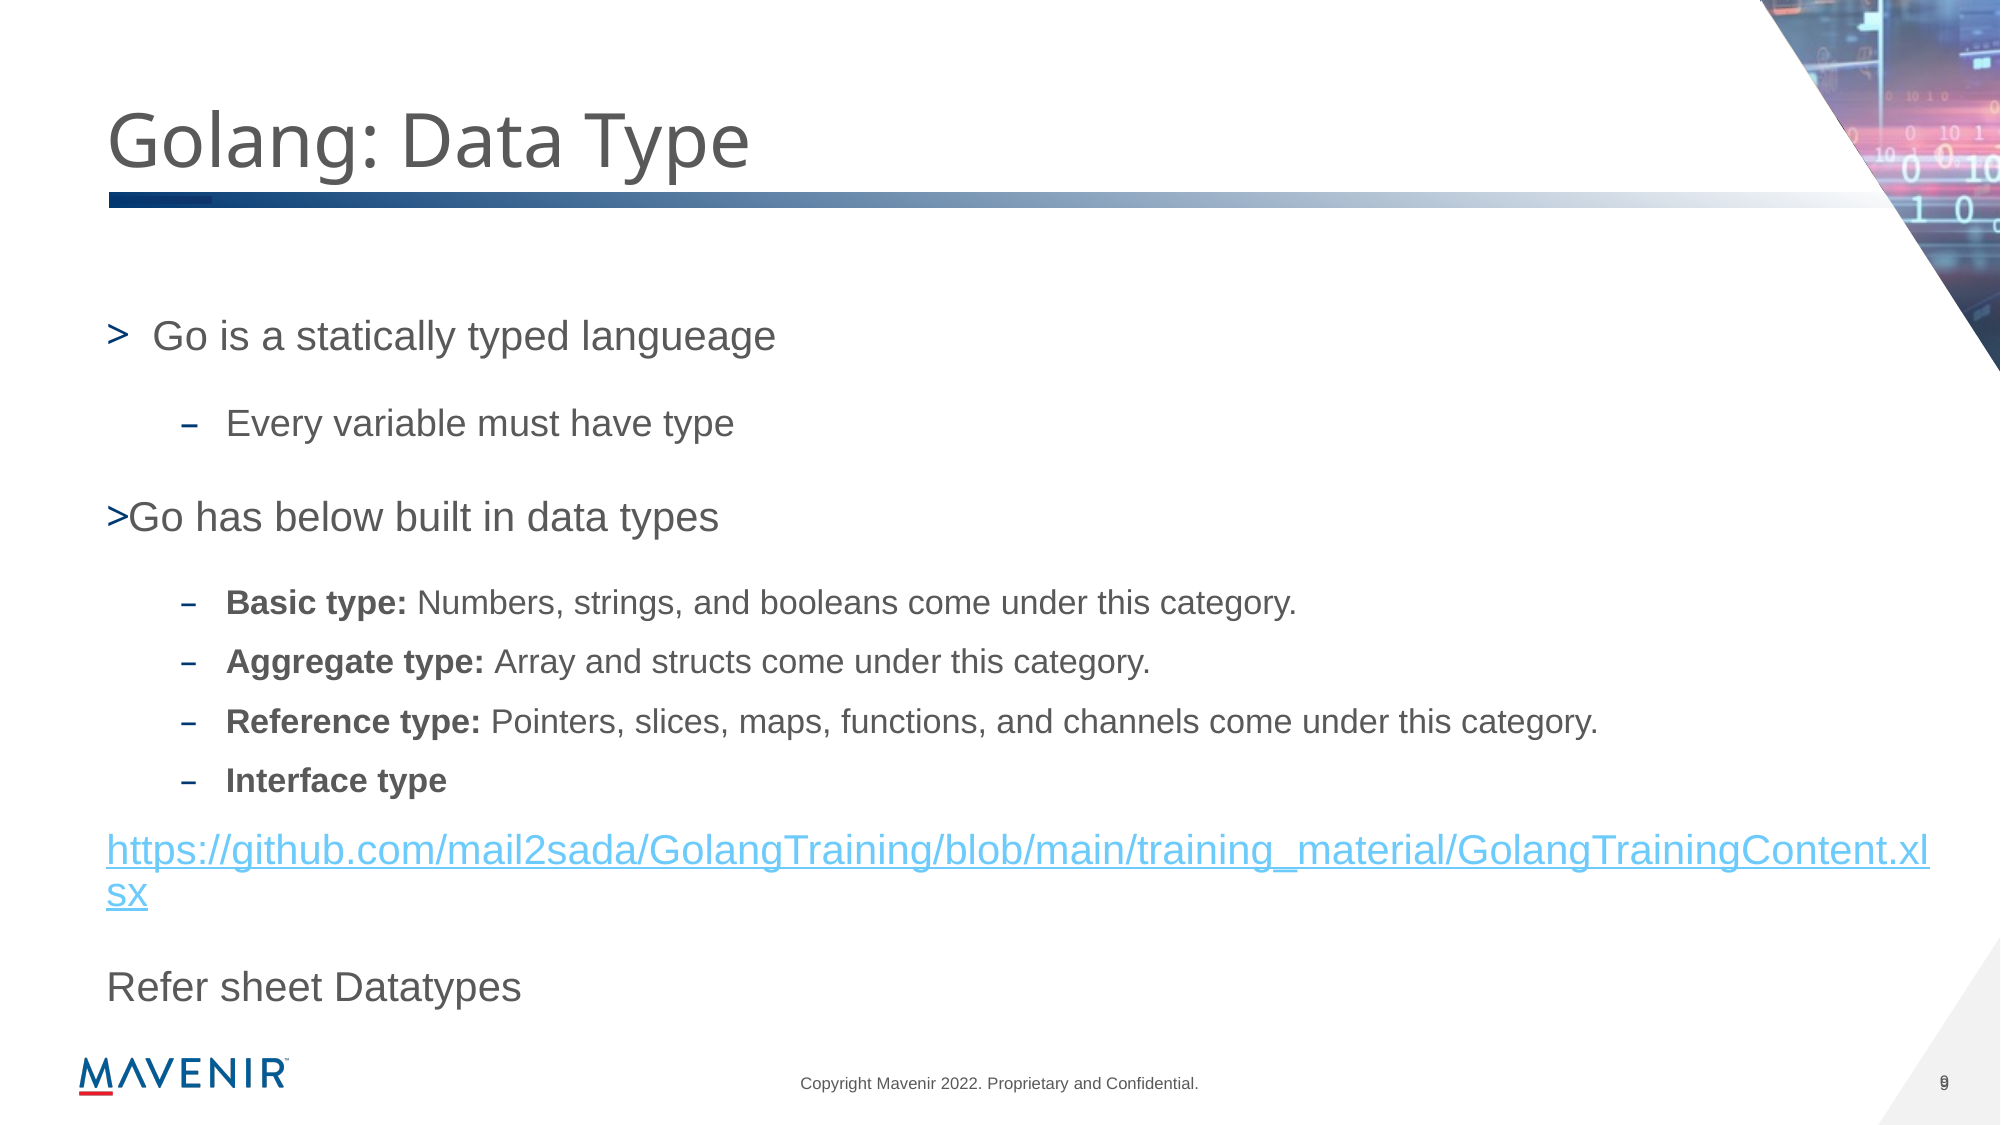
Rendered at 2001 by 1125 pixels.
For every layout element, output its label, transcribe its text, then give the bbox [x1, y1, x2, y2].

text_box [108, 191, 1916, 208]
picture [1760, 0, 2000, 372]
title Golang: Data Type [91, 33, 1951, 184]
picture [73, 1054, 291, 1099]
list Go is a statically typed langueage Every variable must have type Go has below built in data types Basic type: Numbers, strings, and booleans come under this category. Aggregate type: Array and structs come under this category. Reference type: Pointers, slices, maps, functions, and channels come under this category. Interface type https://github.com/mail2sada/GolangTraining/blob/main/training_material/GolangTrainingContent.xlsx Refer sheet Datatypes [91, 300, 1951, 981]
text_box 9 [1924, 1056, 2000, 1102]
